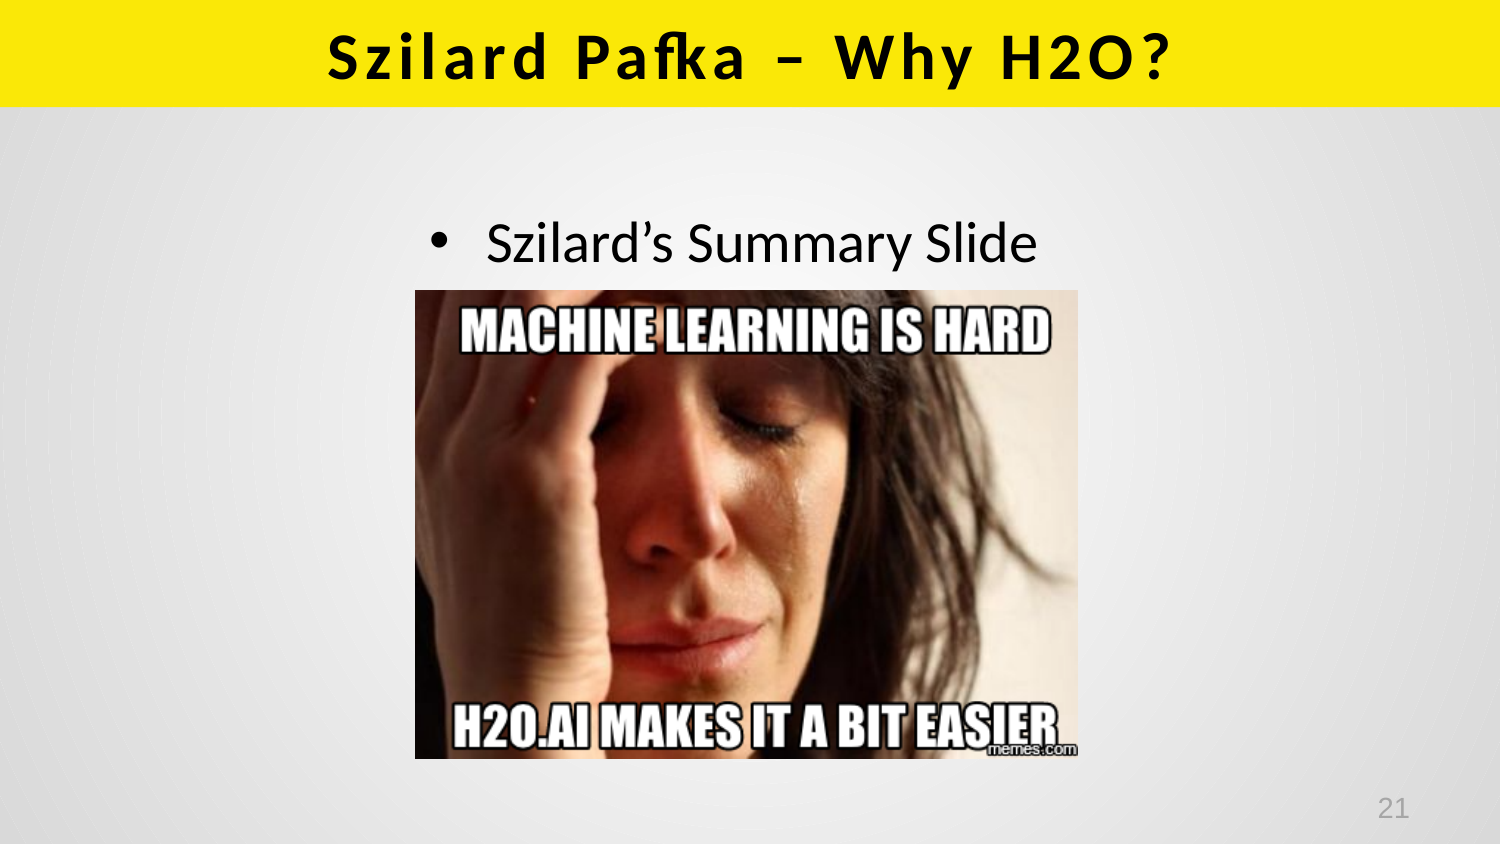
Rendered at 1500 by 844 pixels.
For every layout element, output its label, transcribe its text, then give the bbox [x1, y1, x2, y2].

slide_number 21 [1074, 782, 1425, 827]
title Szilard Pafka – Why H2O? [75, 0, 1425, 108]
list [414, 289, 1078, 759]
text_box Szilard’s Summary Slide [414, 196, 1078, 289]
